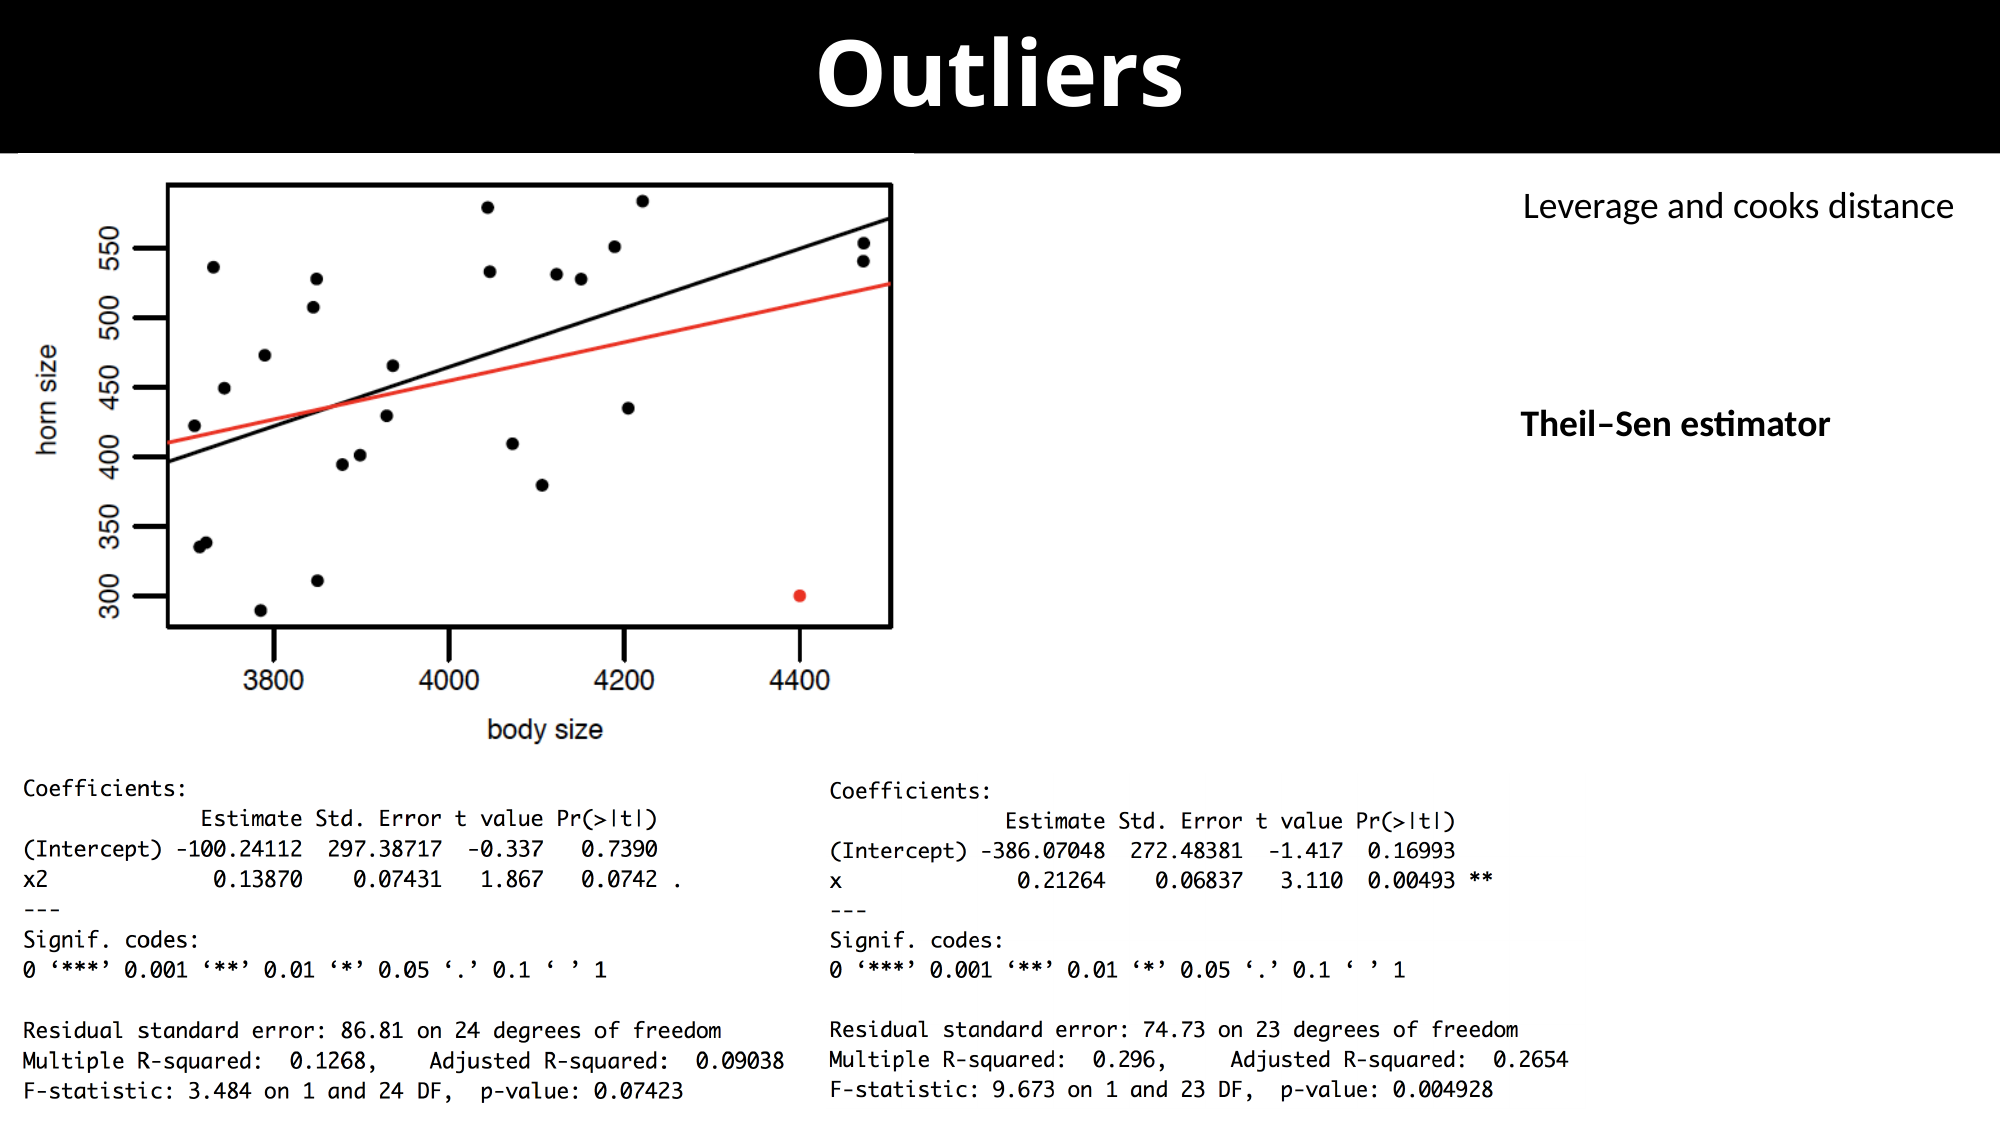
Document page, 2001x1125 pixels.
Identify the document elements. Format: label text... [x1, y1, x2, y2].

text_box Leverage and cooks distance [1508, 173, 1971, 233]
picture [826, 773, 1586, 1109]
text_box Theil–Sen estimator [1505, 392, 1847, 452]
picture [18, 771, 794, 1109]
picture [18, 153, 914, 752]
title Outliers [0, 0, 2000, 154]
